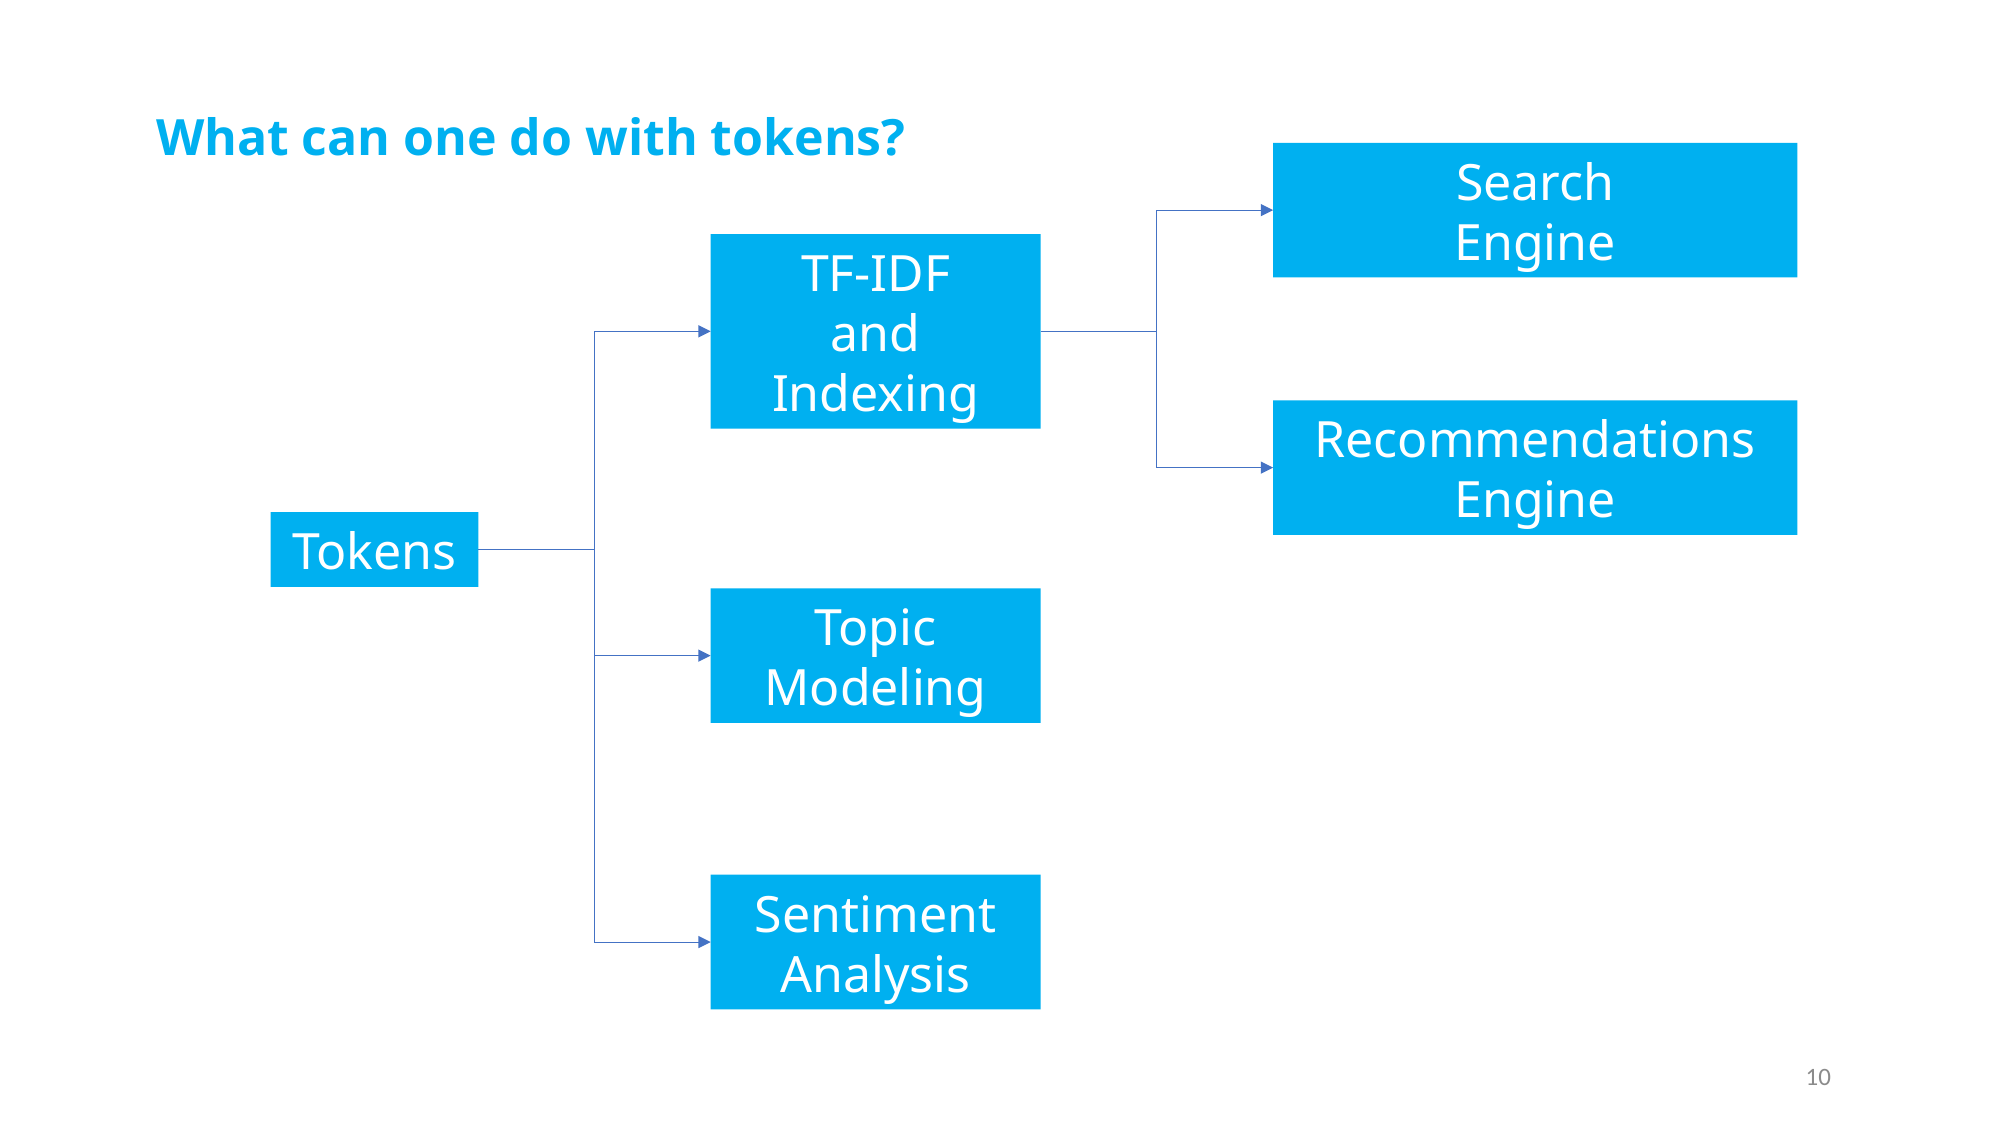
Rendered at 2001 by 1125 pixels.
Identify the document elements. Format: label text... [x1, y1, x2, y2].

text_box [478, 549, 711, 943]
text_box Tokens [270, 512, 478, 587]
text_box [478, 331, 711, 549]
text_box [1040, 331, 1274, 468]
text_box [1040, 210, 1274, 331]
text_box Topic Modeling [711, 588, 1041, 723]
text_box Sentiment Analysis [710, 874, 1041, 1010]
slide_number 10 [1396, 1045, 1847, 1106]
text_box What can one do with tokens? [141, 97, 1775, 173]
text_box Search Engine [1273, 142, 1798, 278]
text_box TF-IDF and Indexing [710, 234, 1040, 429]
text_box Recommendations Engine [1273, 400, 1798, 535]
